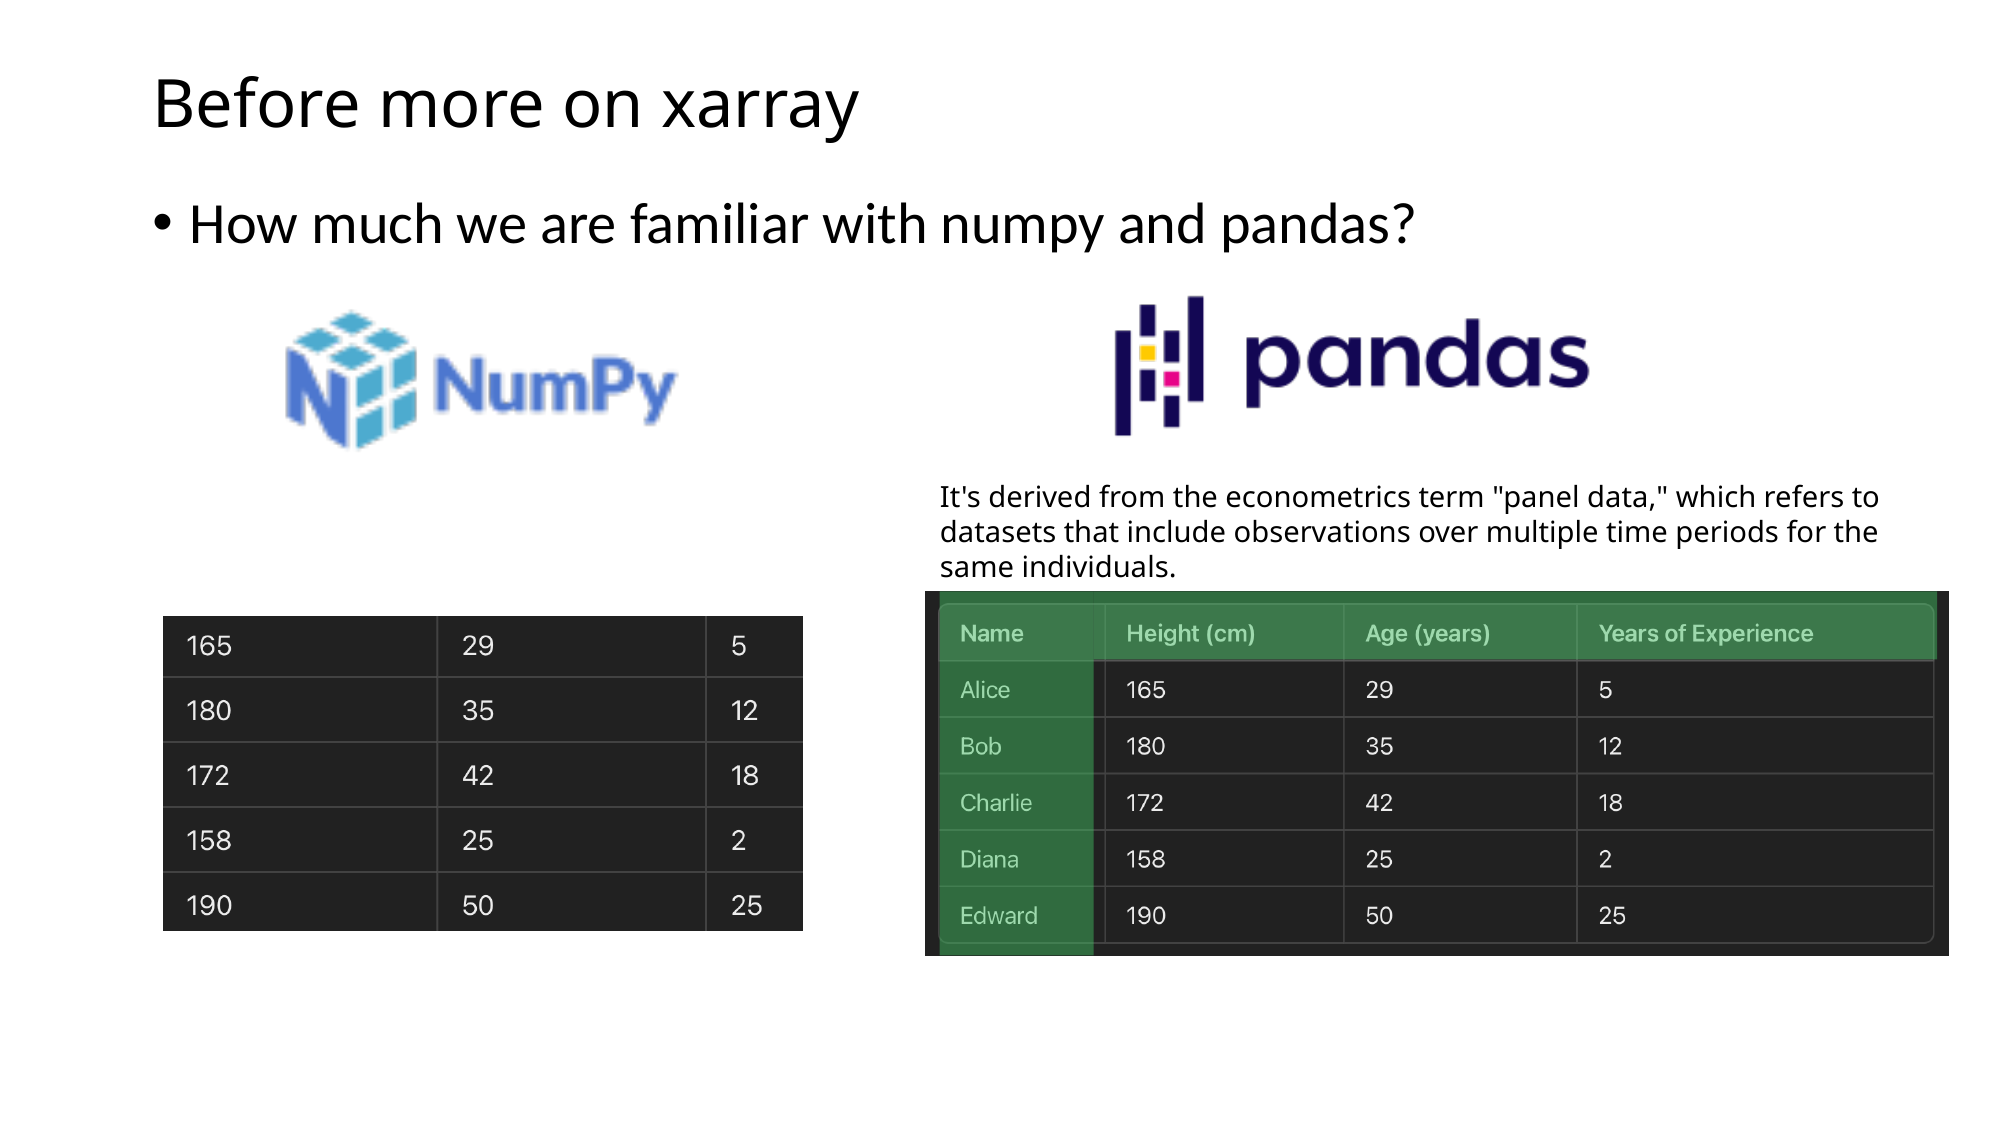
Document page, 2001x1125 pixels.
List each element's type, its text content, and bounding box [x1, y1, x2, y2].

title Before more on xarray [137, 36, 1863, 176]
picture [163, 616, 803, 931]
list How much we are familiar with numpy and pandas? [137, 185, 1863, 900]
picture [262, 282, 705, 482]
picture [1093, 262, 1612, 472]
picture [925, 591, 1949, 956]
text_box It's derived from the econometrics term "panel data," which refers to datasets that include observations over multiple time periods for the same individuals. [925, 471, 1925, 591]
